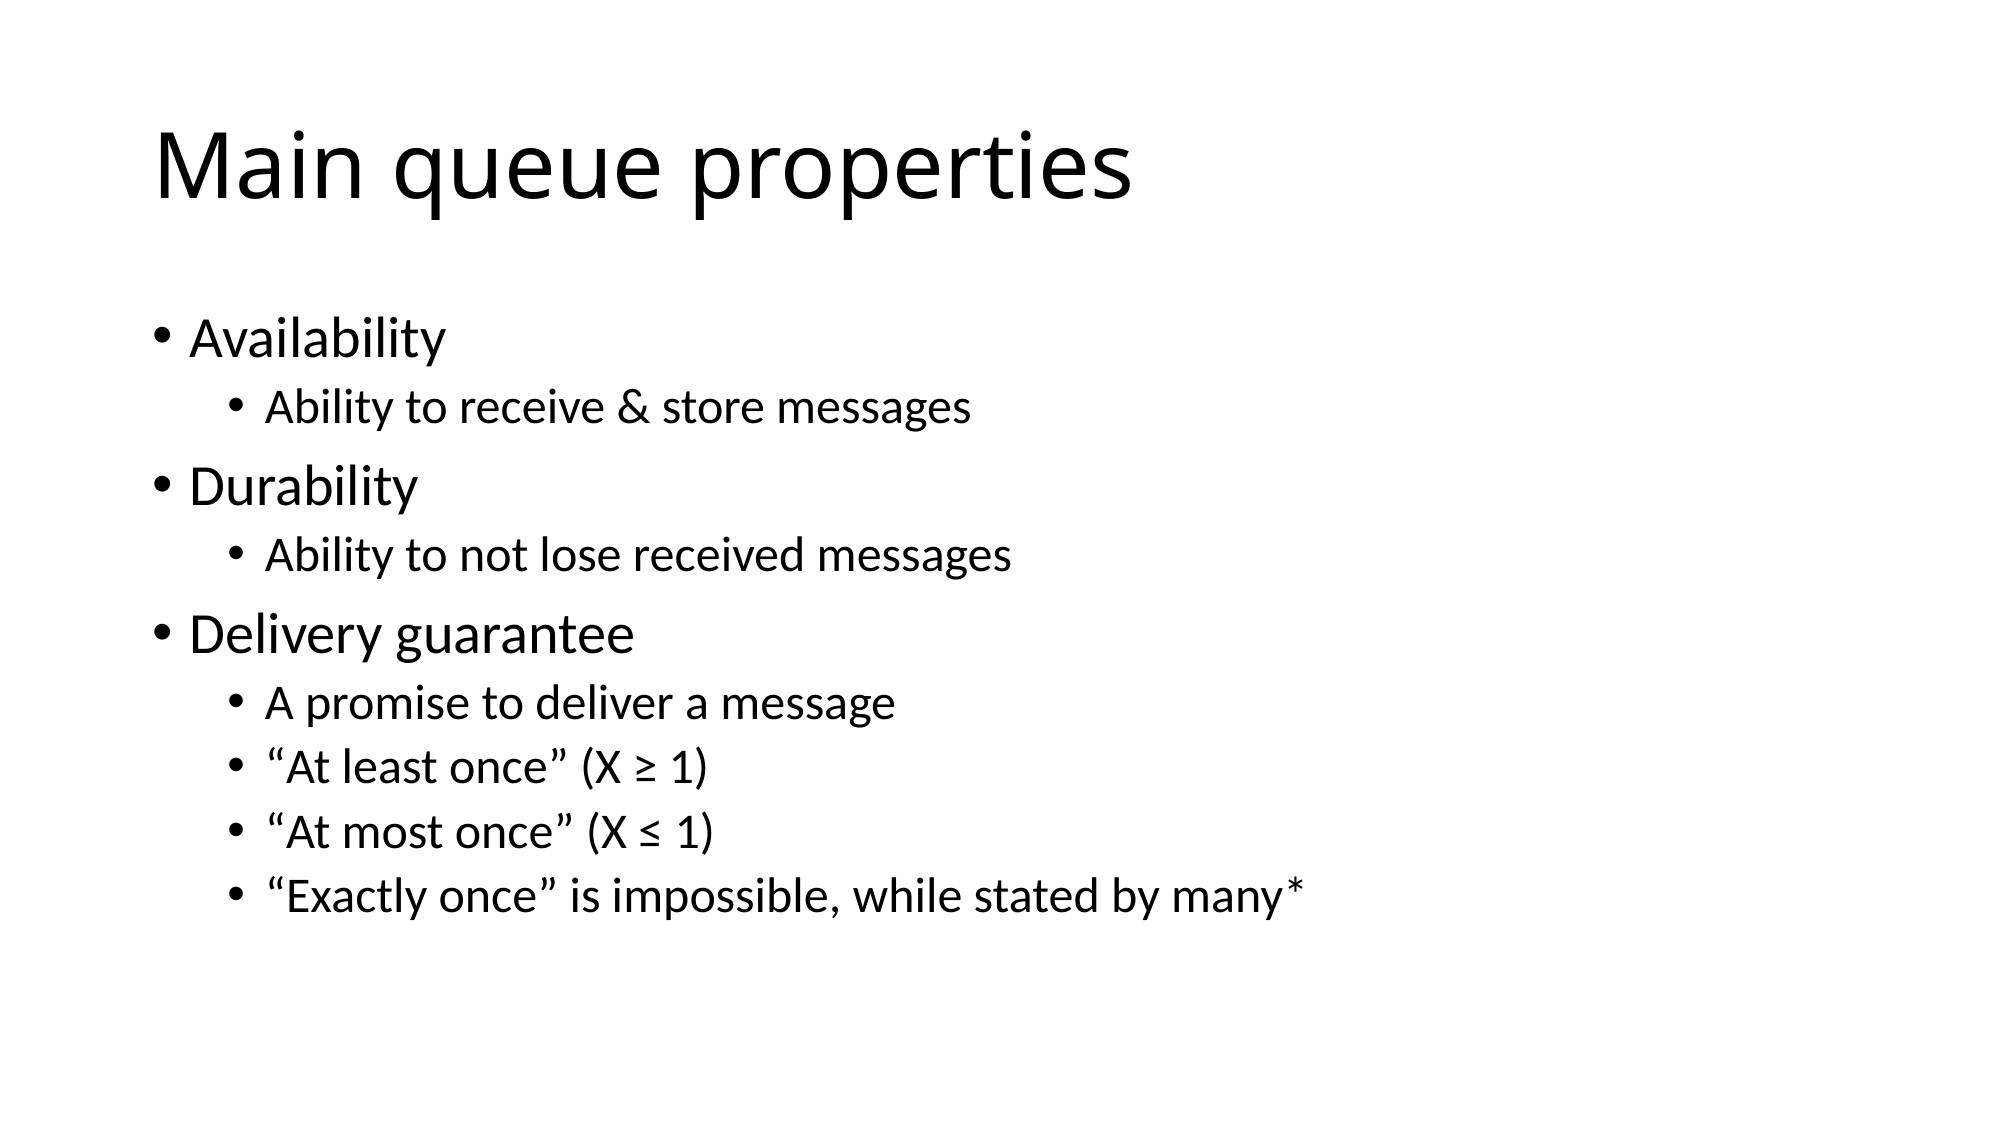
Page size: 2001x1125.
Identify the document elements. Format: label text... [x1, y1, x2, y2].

title Main queue properties [137, 59, 1863, 278]
list Availability Ability to receive & store messages Durability Ability to not lose received messages Delivery guarantee A promise to deliver a message “At least once” (X ≥ 1) “At most once” (X ≤ 1) “Exactly once” is impossible, while stated by many* [137, 299, 1863, 1014]
